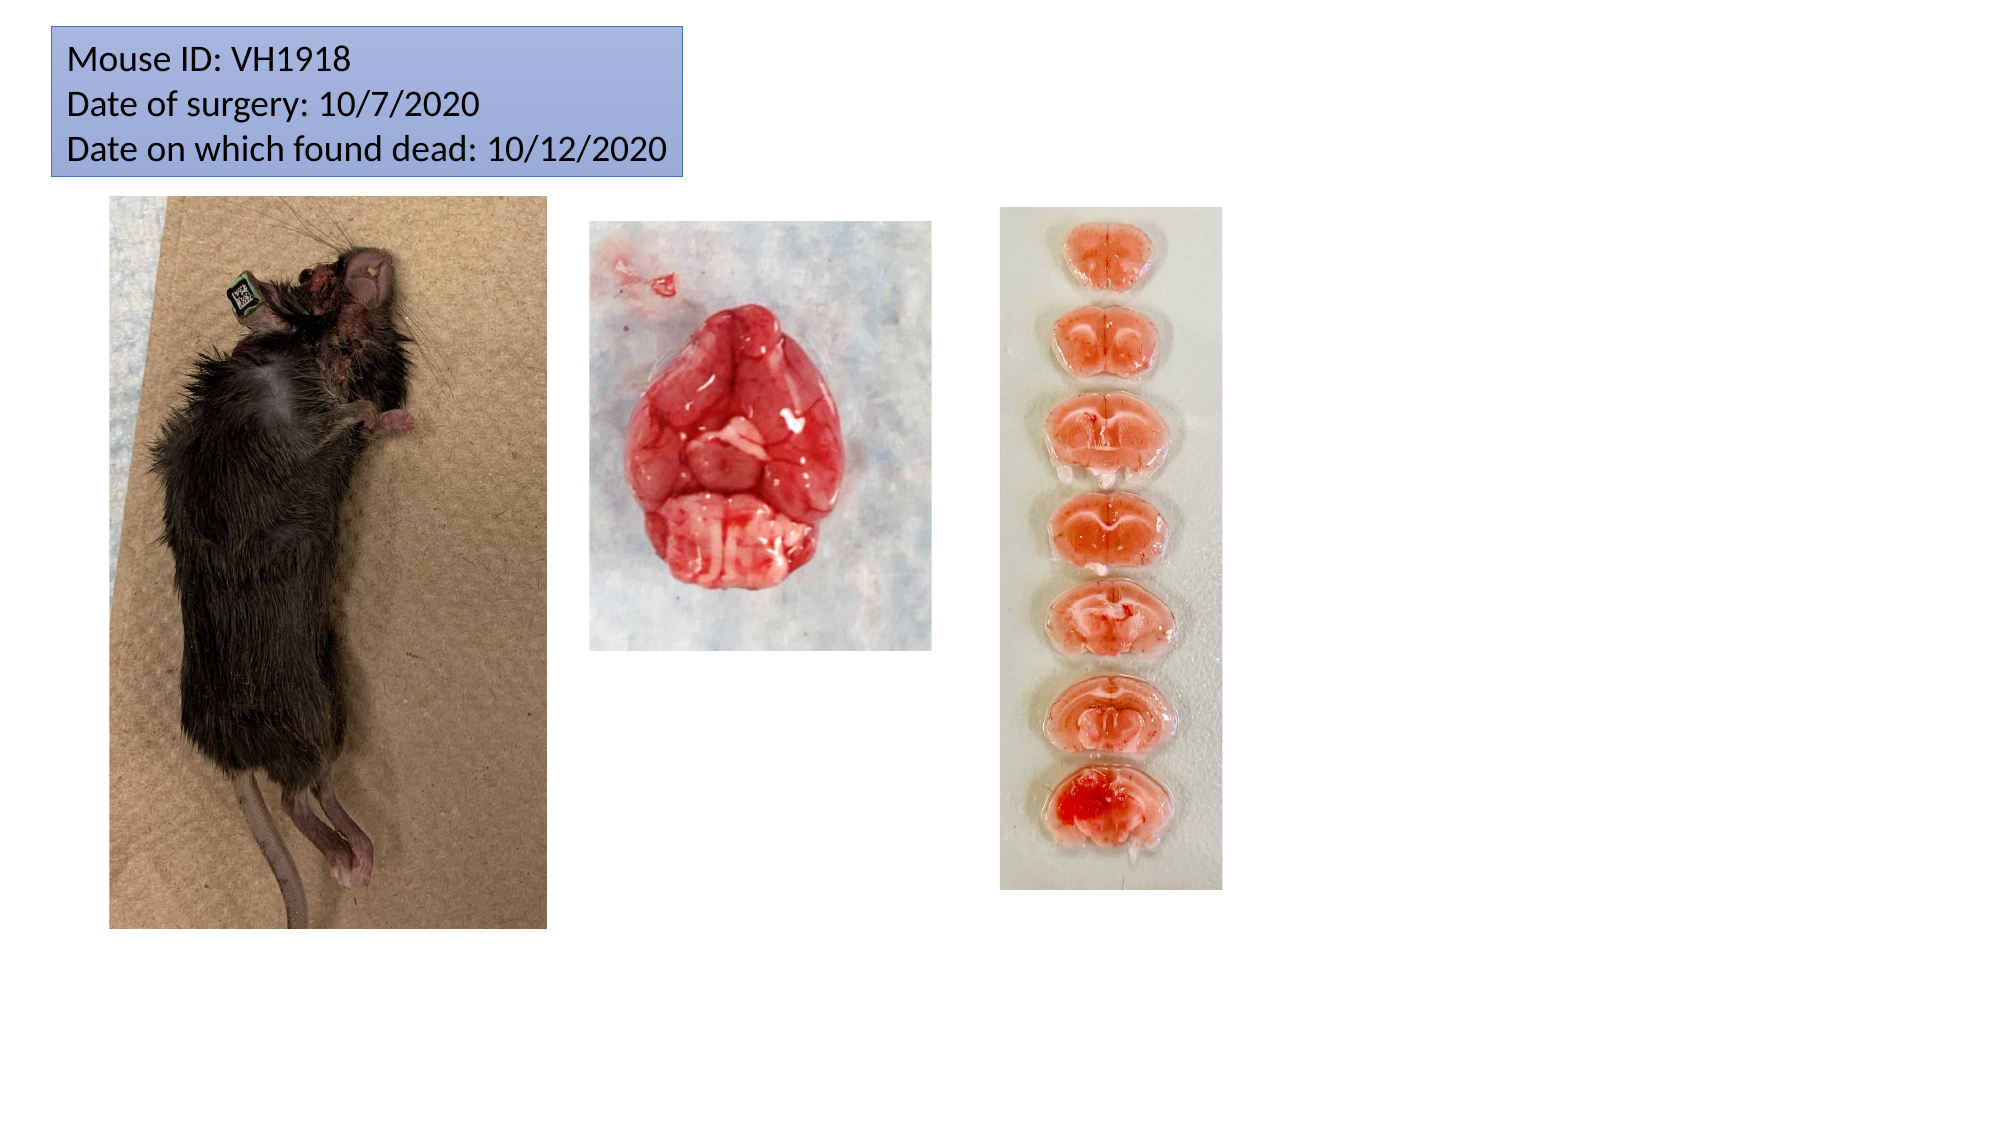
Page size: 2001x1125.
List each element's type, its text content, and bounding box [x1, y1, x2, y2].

picture [999, 207, 1223, 890]
text_box Mouse ID: VH1918 Date of surgery: 10/7/2020 Date on which found dead: 10/12/2020 [51, 26, 683, 177]
picture [589, 221, 932, 651]
picture [109, 196, 547, 929]
